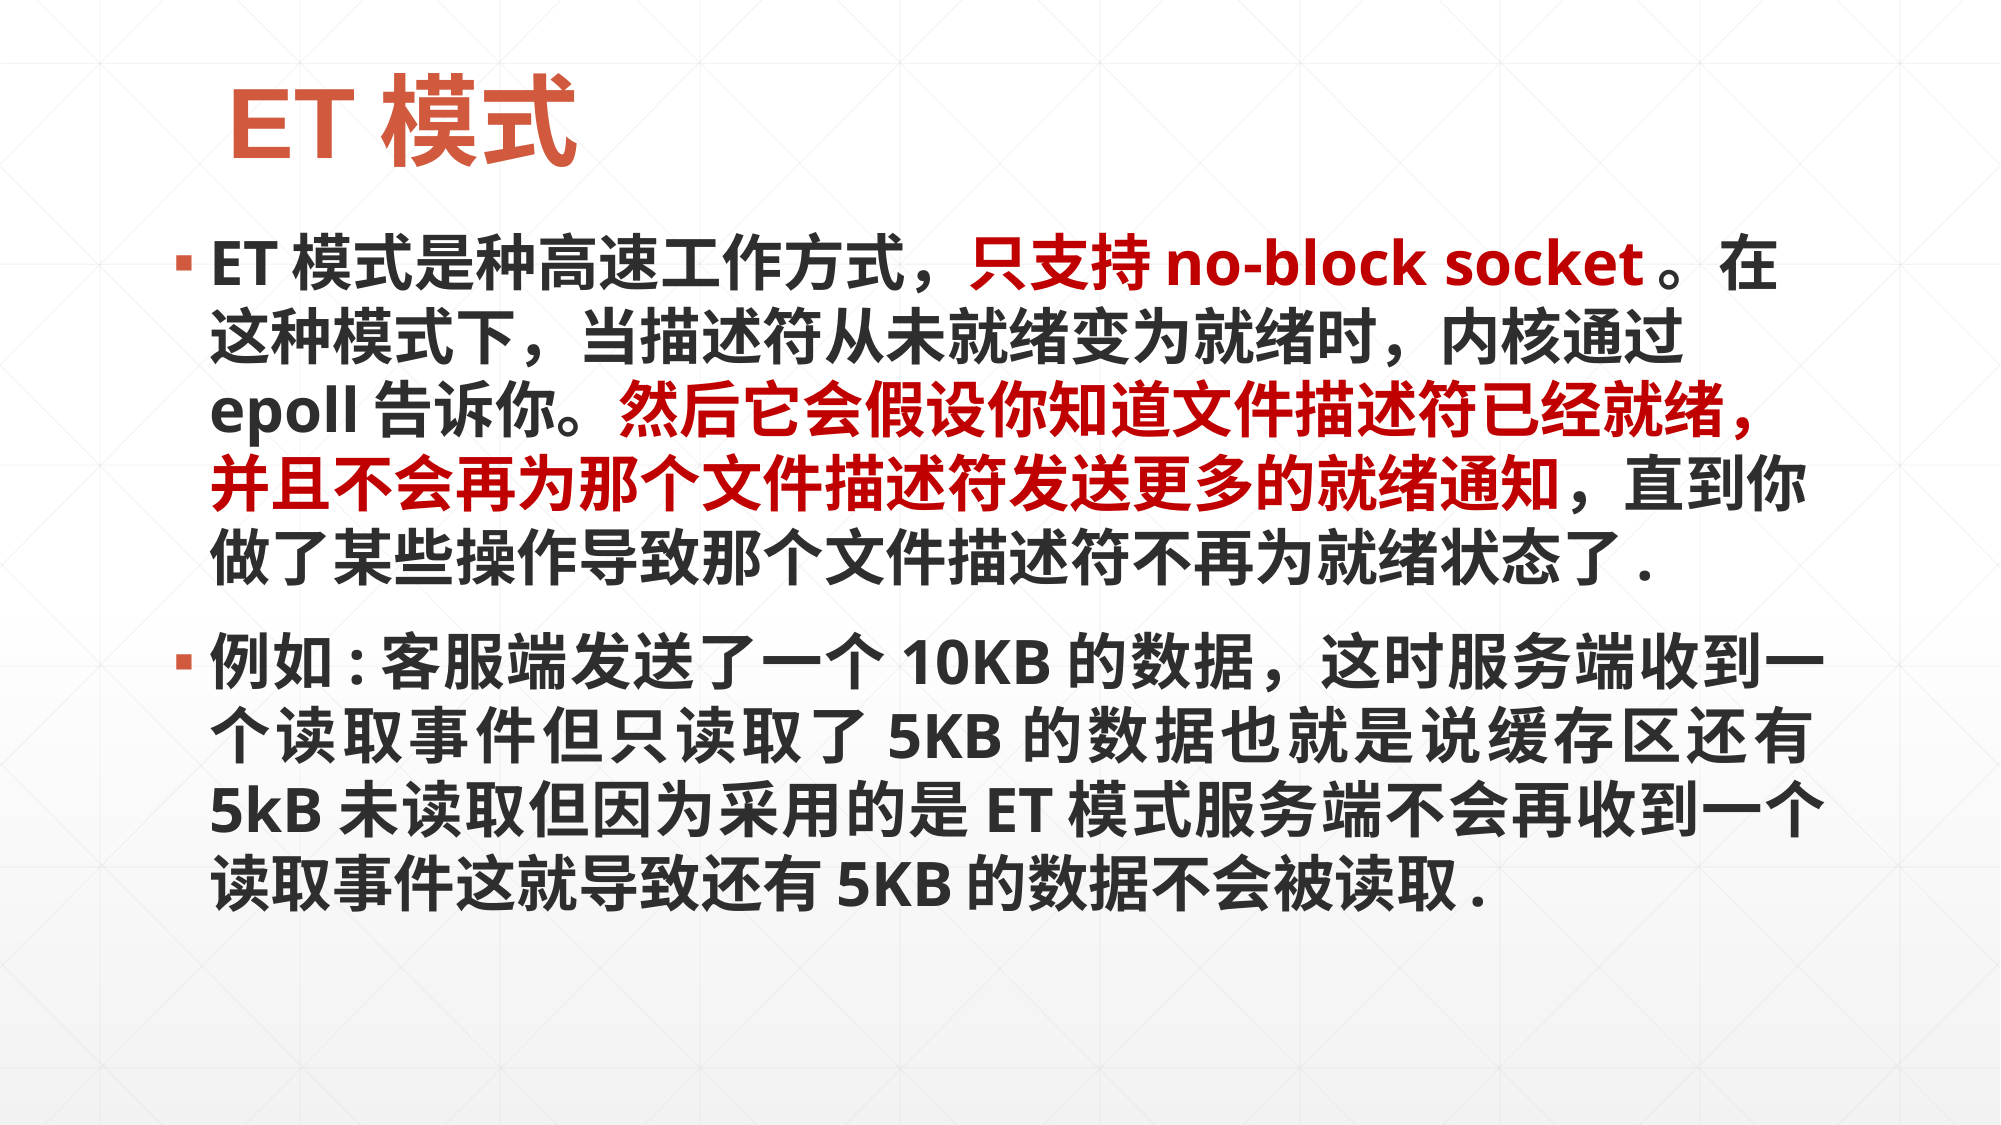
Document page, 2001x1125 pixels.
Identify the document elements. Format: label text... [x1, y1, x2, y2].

title ET模式 [212, 0, 1788, 188]
list ET模式是种高速工作方式，只支持no-block socket。在这种模式下，当描述符从未就绪变为就绪时，内核通过epoll告诉你。然后它会假设你知道文件描述符已经就绪，并且不会再为那个文件描述符发送更多的就绪通知，直到你做了某些操作导致那个文件描述符不再为就绪状态了. 例如:客服端发送了一个10KB的数据，这时服务端收到一个读取事件但只读取了5KB的数据也就是说缓存区还有5kB未读取但因为采用的是ET模式服务端不会再收到一个读取事件这就导致还有5KB的数据不会被读取. [158, 216, 1842, 942]
